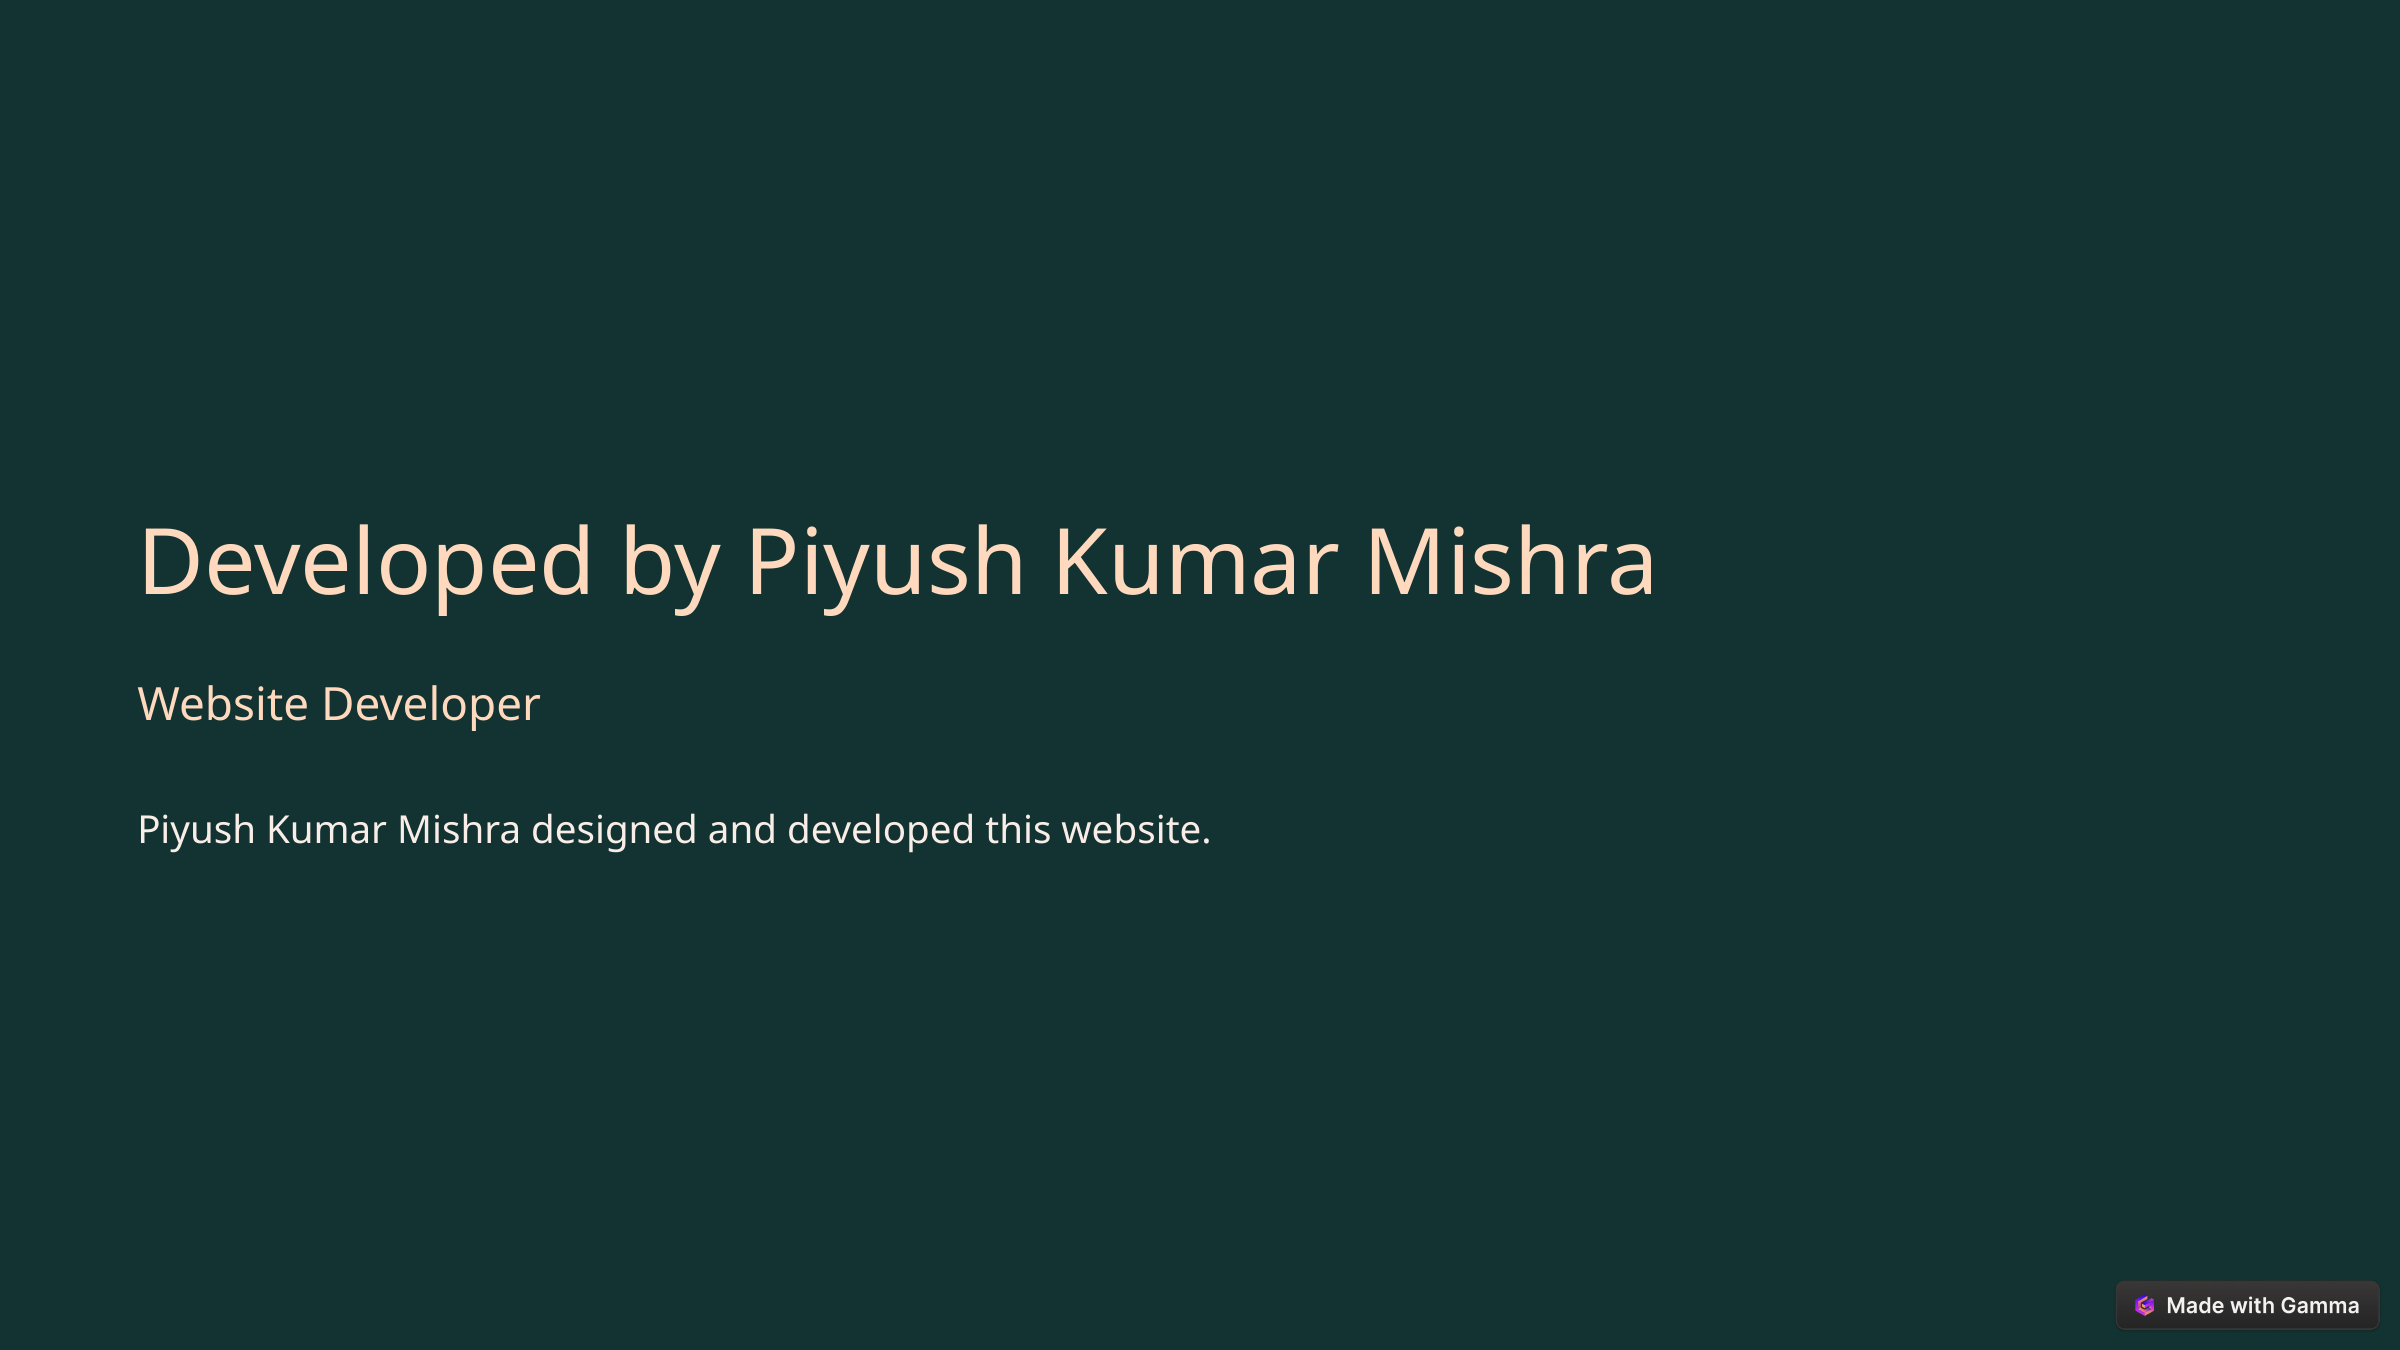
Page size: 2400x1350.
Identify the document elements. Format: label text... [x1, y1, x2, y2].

text_box Piyush Kumar Mishra designed and developed this website. [137, 789, 2263, 852]
text_box Website Developer [137, 672, 600, 731]
text_box Developed by Piyush Kumar Mishra [137, 498, 1618, 614]
picture [2106, 1271, 2389, 1339]
